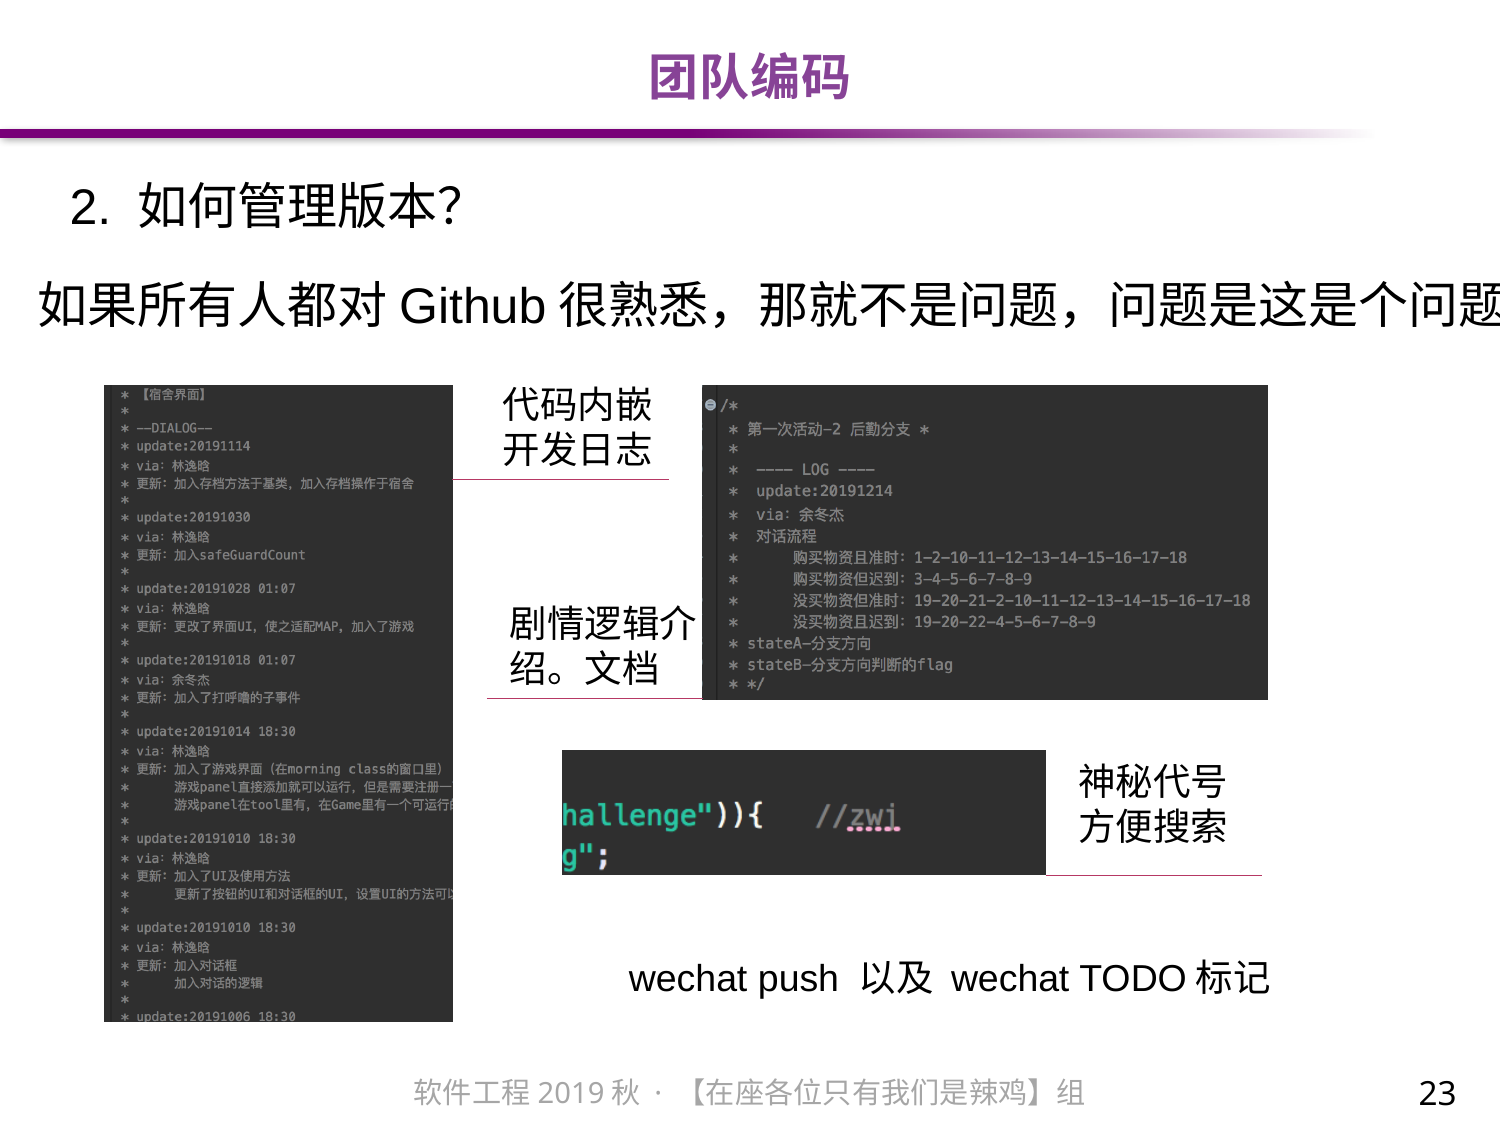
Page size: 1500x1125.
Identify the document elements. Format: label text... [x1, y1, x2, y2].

text_box wechat push 以及 wechat TODO标记 [614, 946, 1286, 1007]
text_box 如果所有人都对Github很熟悉，那就不是问题，问题是这是个问题 [22, 265, 1500, 341]
text_box 神秘代号 方便搜索 [1063, 750, 1244, 856]
picture [562, 750, 1047, 875]
text_box 代码内嵌 开发日志 [487, 373, 668, 479]
title 团队编码 [75, 37, 1425, 118]
text_box 剧情逻辑介 绍。文档 [494, 592, 697, 697]
picture [702, 385, 1269, 701]
slide_number 23 [1403, 1065, 1500, 1125]
text_box 2. 如何管理版本？ [54, 167, 503, 265]
picture [104, 385, 453, 1022]
